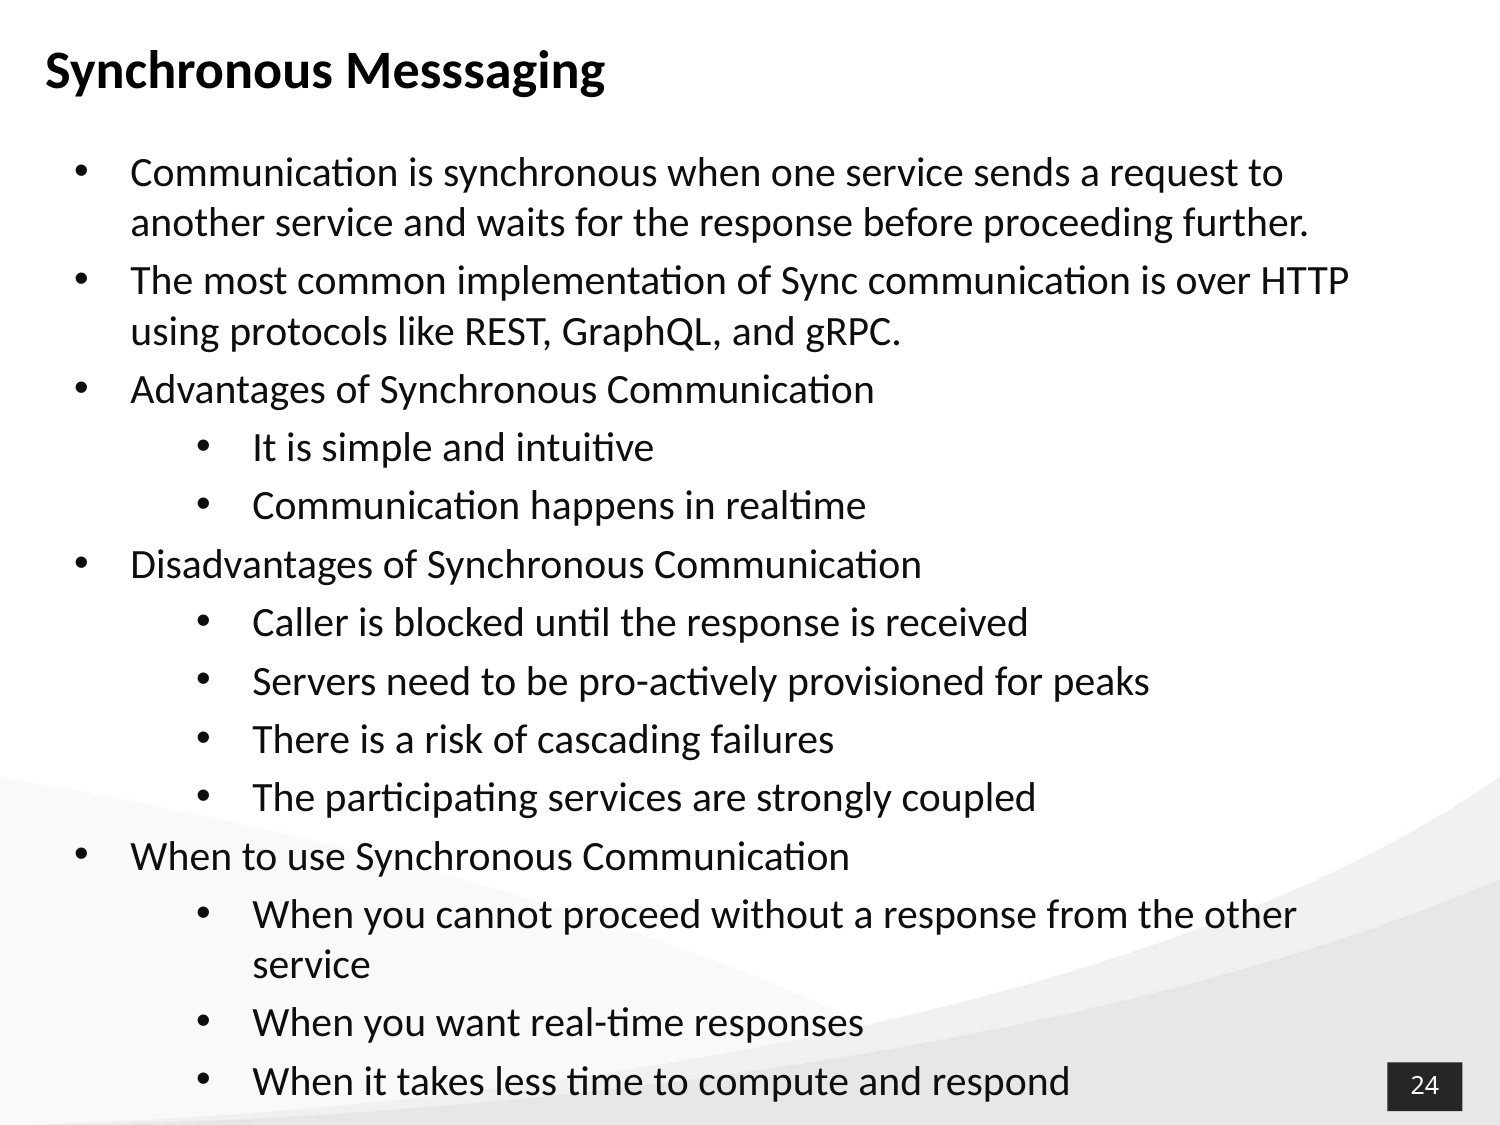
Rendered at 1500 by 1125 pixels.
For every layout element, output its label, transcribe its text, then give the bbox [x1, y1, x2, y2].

list Communication is synchronous when one service sends a request to another service and waits for the response before proceeding further. The most common implementation of Sync communication is over HTTP using protocols like REST, GraphQL, and gRPC. Advantages of Synchronous Communication It is simple and intuitive Communication happens in realtime Disadvantages of Synchronous Communication Caller is blocked until the response is received Servers need to be pro-actively provisioned for peaks There is a risk of cascading failures The participating services are strongly coupled When to use Synchronous Communication When you cannot proceed without a response from the other service When you want real-time responses When it takes less time to compute and respond [59, 137, 1413, 200]
title Synchronous Messsaging [30, 21, 1478, 113]
picture [0, 0, 1500, 1125]
